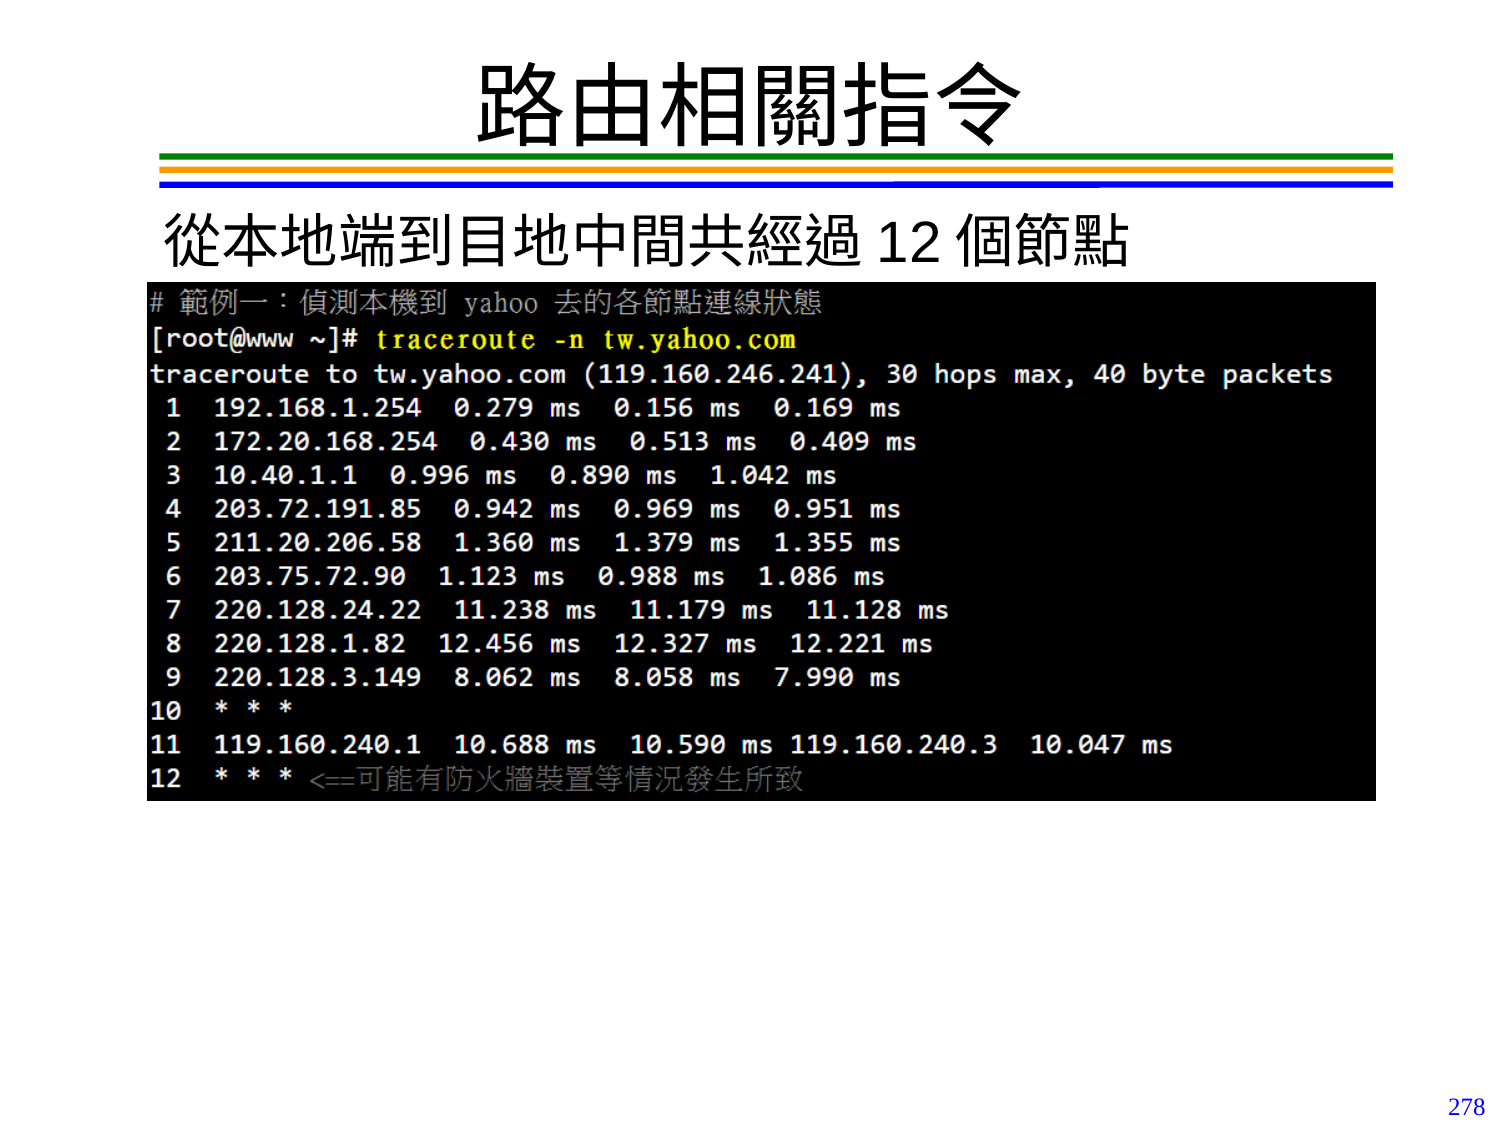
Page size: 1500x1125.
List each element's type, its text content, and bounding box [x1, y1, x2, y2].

text_box 從本地端到目地中間共經過12個節點 [148, 196, 1146, 281]
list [147, 281, 1377, 802]
slide_number 278 [1150, 1082, 1500, 1119]
title 路由相關指令 [75, 45, 1425, 161]
